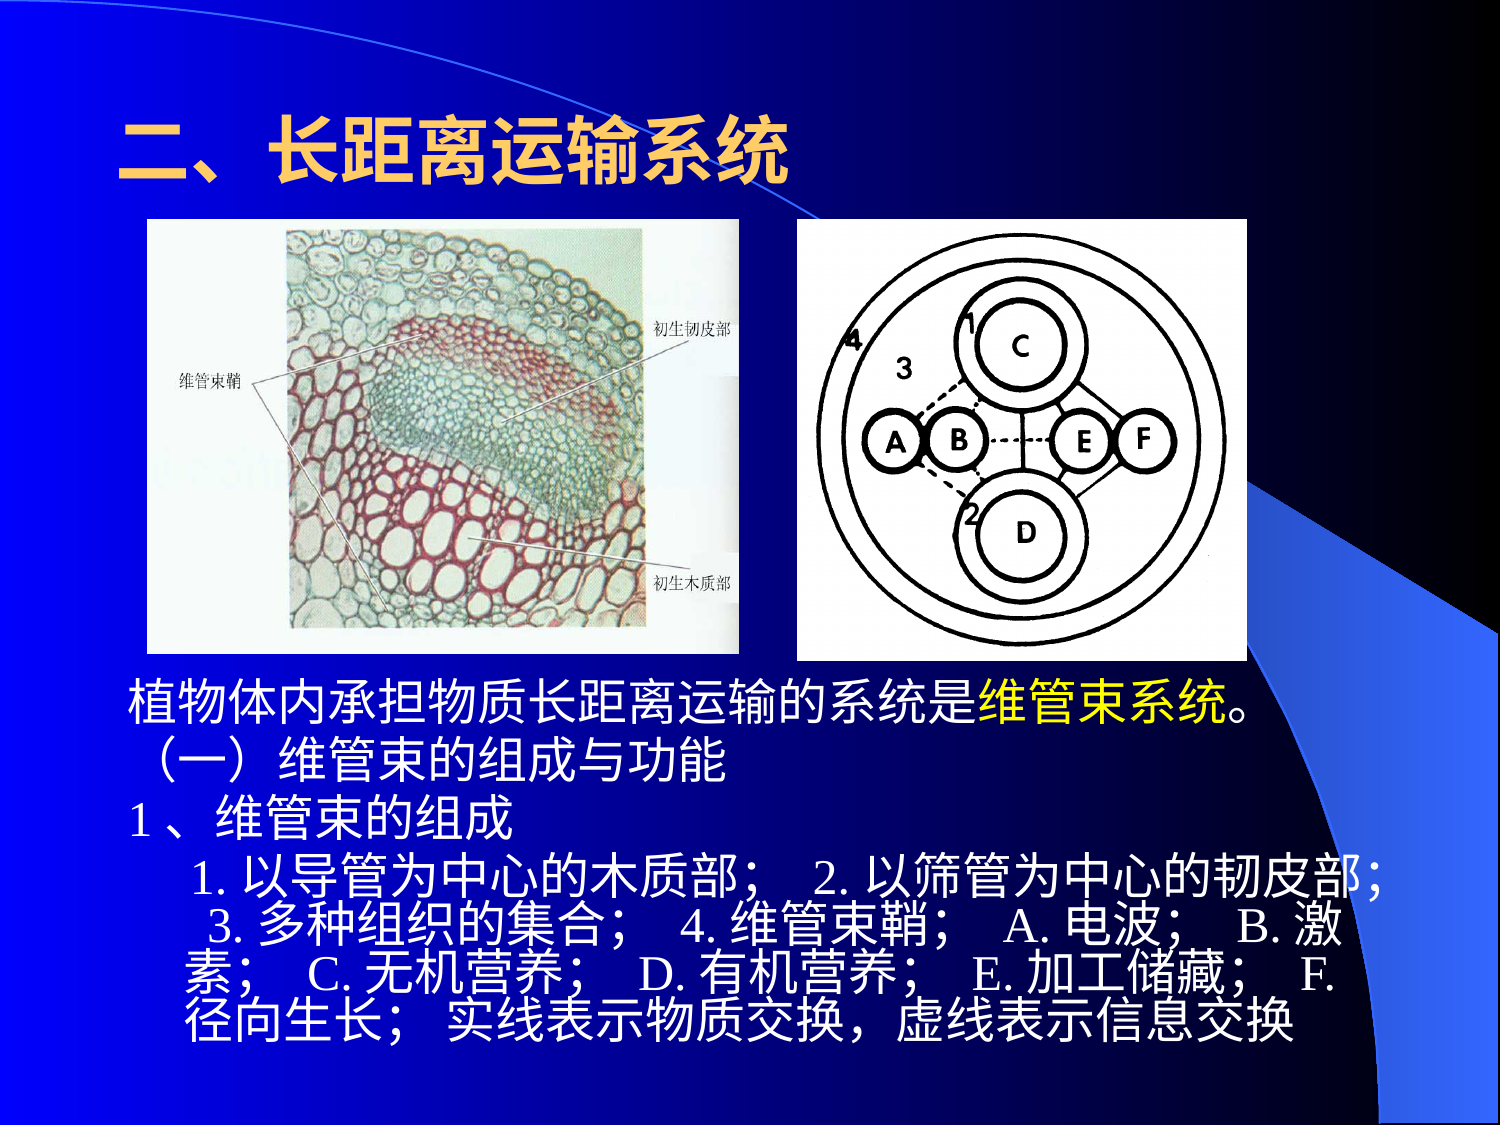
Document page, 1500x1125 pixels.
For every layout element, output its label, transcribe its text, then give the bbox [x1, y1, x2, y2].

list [796, 219, 1247, 661]
list 植物体内承担物质长距离运输的系统是维管束系统。 （一）维管束的组成与功能 1、维管束的组成 1.以导管为中心的木质部； 2.以筛管为中心的韧皮部； 3.多种组织的集合； 4.维管束鞘； A.电波； B.激素； C.无机营养； D.有机营养； E.加工储藏； F.径向生长； 实线表示物质交换，虚线表示信息交换 [112, 674, 1388, 1001]
title 二、长距离运输系统 [100, 54, 1376, 243]
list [147, 219, 739, 655]
